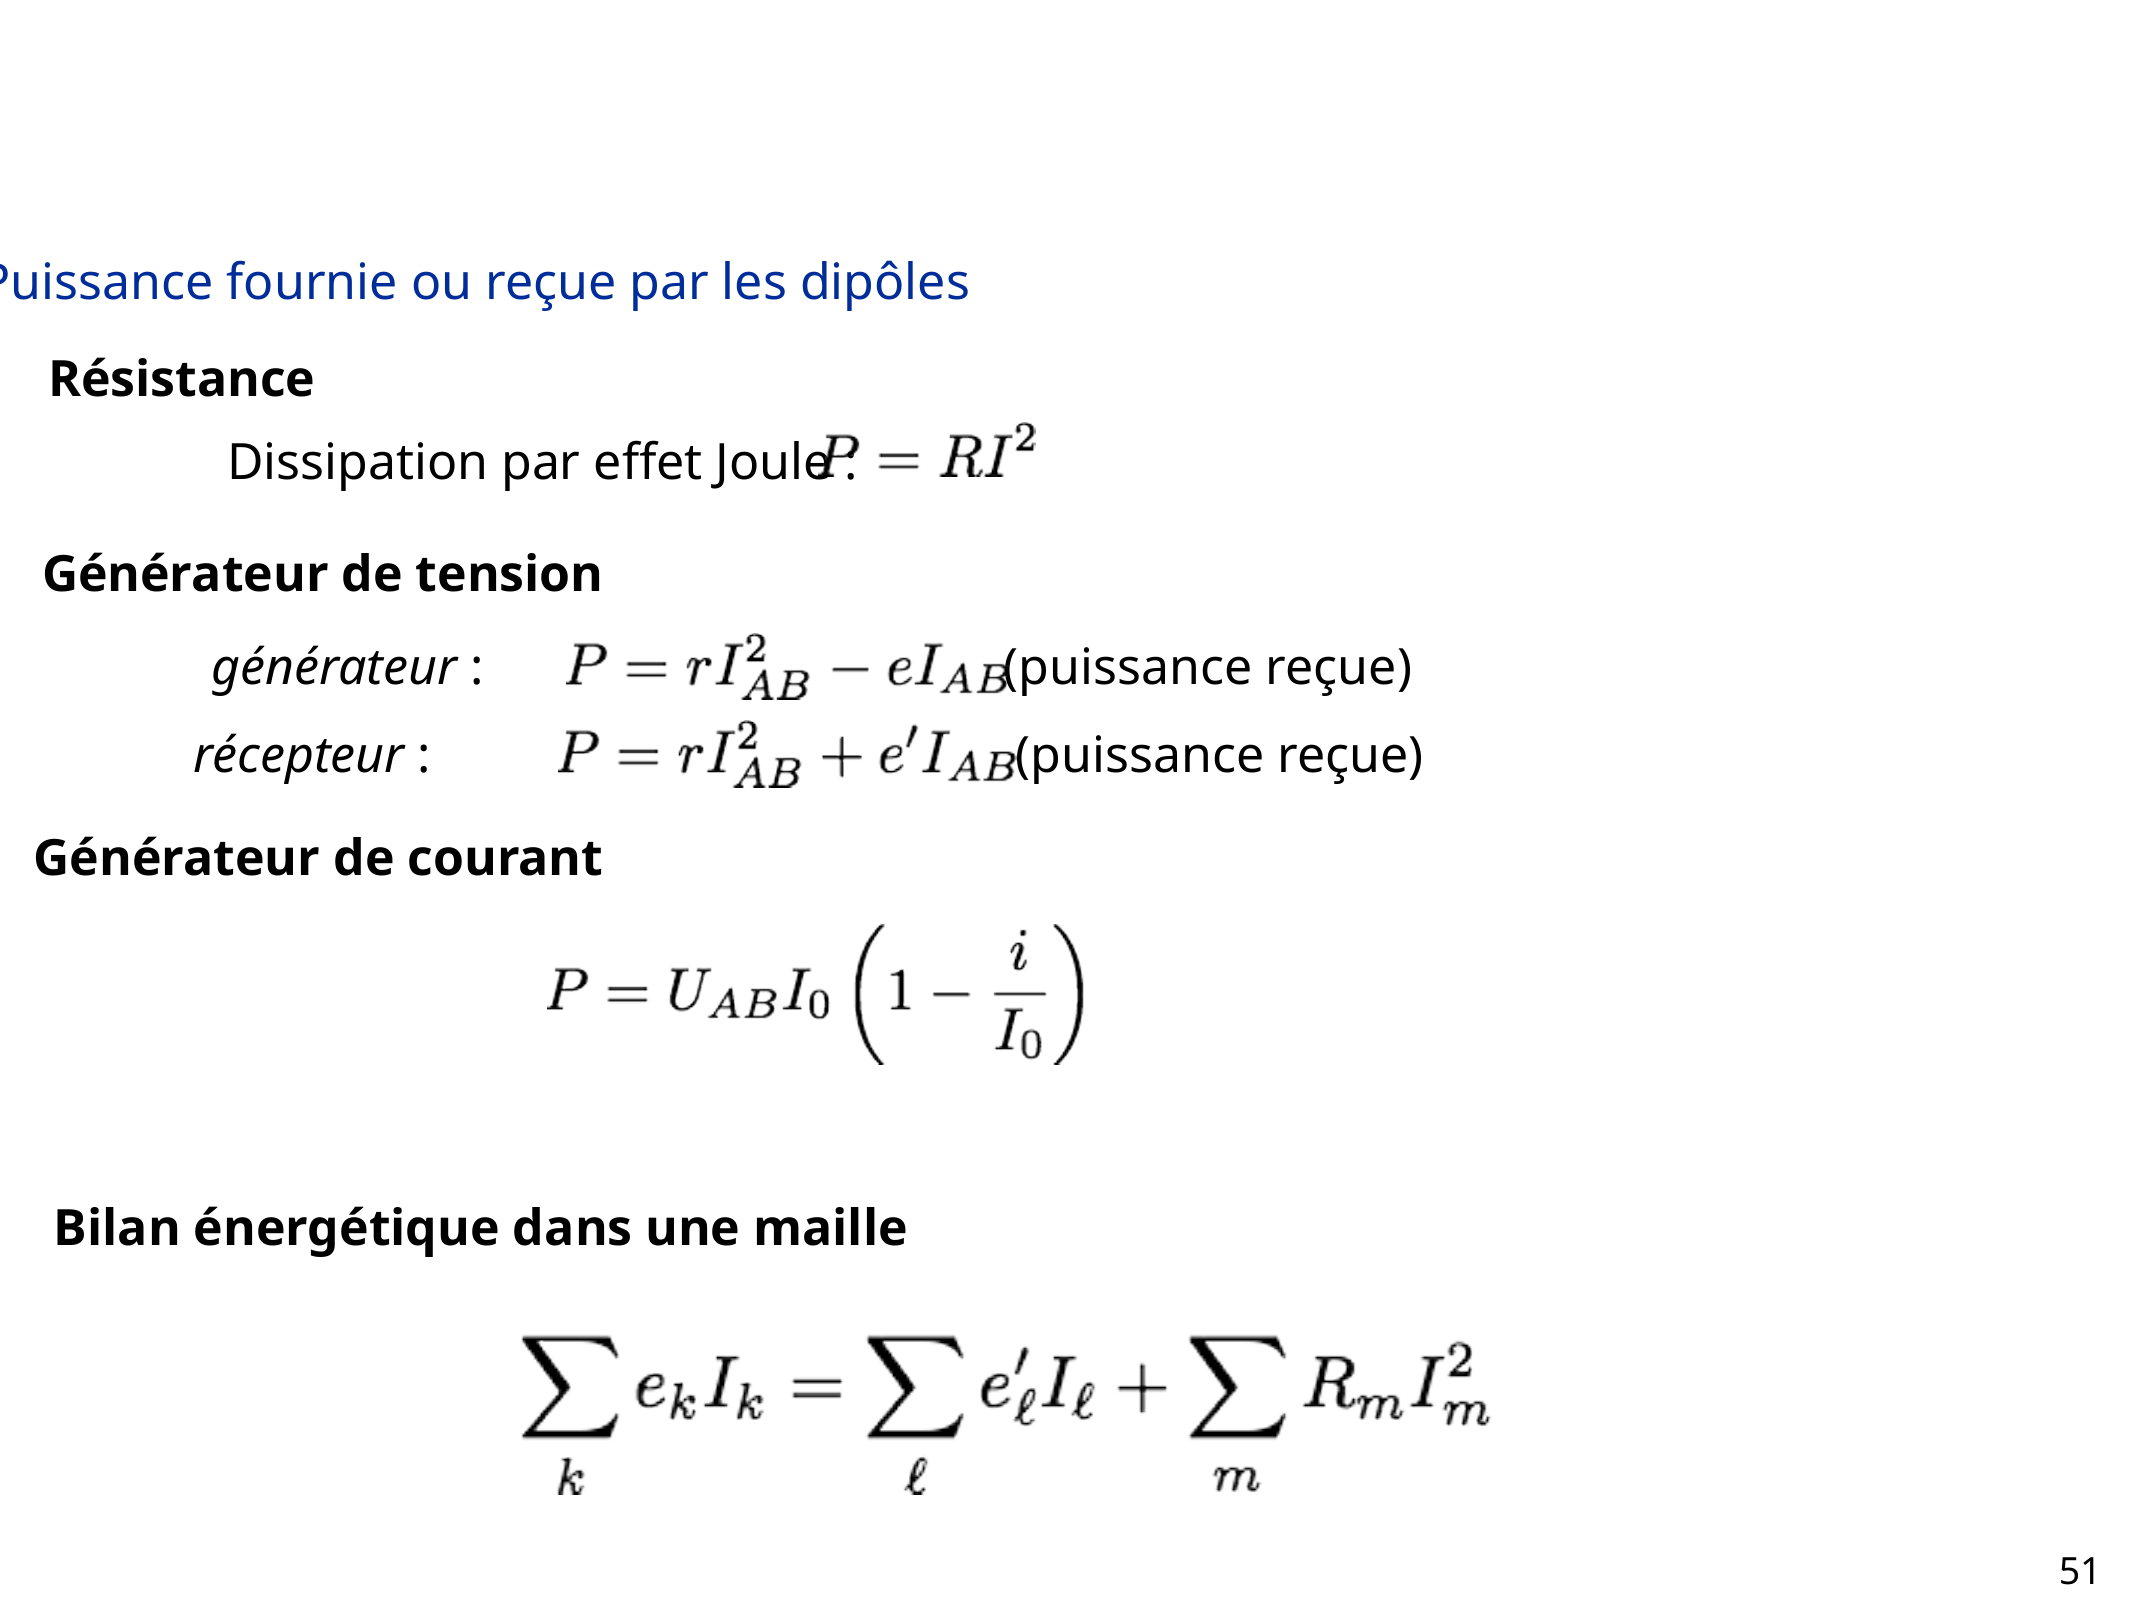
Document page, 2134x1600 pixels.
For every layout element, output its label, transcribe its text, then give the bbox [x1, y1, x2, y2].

picture [818, 422, 1036, 478]
text_box générateur : (puissance reçue) [1011, 634, 1413, 695]
picture [547, 924, 1086, 1065]
text_box Dissipation par effet Joule : [227, 421, 1890, 497]
text_box récepteur : (puissance reçue) [1020, 722, 1425, 783]
text_box Générateur de courant [33, 817, 1013, 893]
text_box Générateur de tension [42, 534, 1022, 610]
picture [520, 1333, 1496, 1495]
text_box Bilan énergétique dans une maille [53, 1194, 922, 1255]
text_box générateur : (puissance reçue) [211, 634, 563, 695]
text_box Résistance [48, 338, 1028, 414]
text_box 51 [2052, 1539, 2109, 1600]
text_box Puissance fournie ou reçue par les dipôles [0, 249, 971, 310]
picture [566, 633, 1009, 701]
text_box récepteur : (puissance reçue) [193, 722, 554, 783]
picture [558, 720, 1017, 788]
